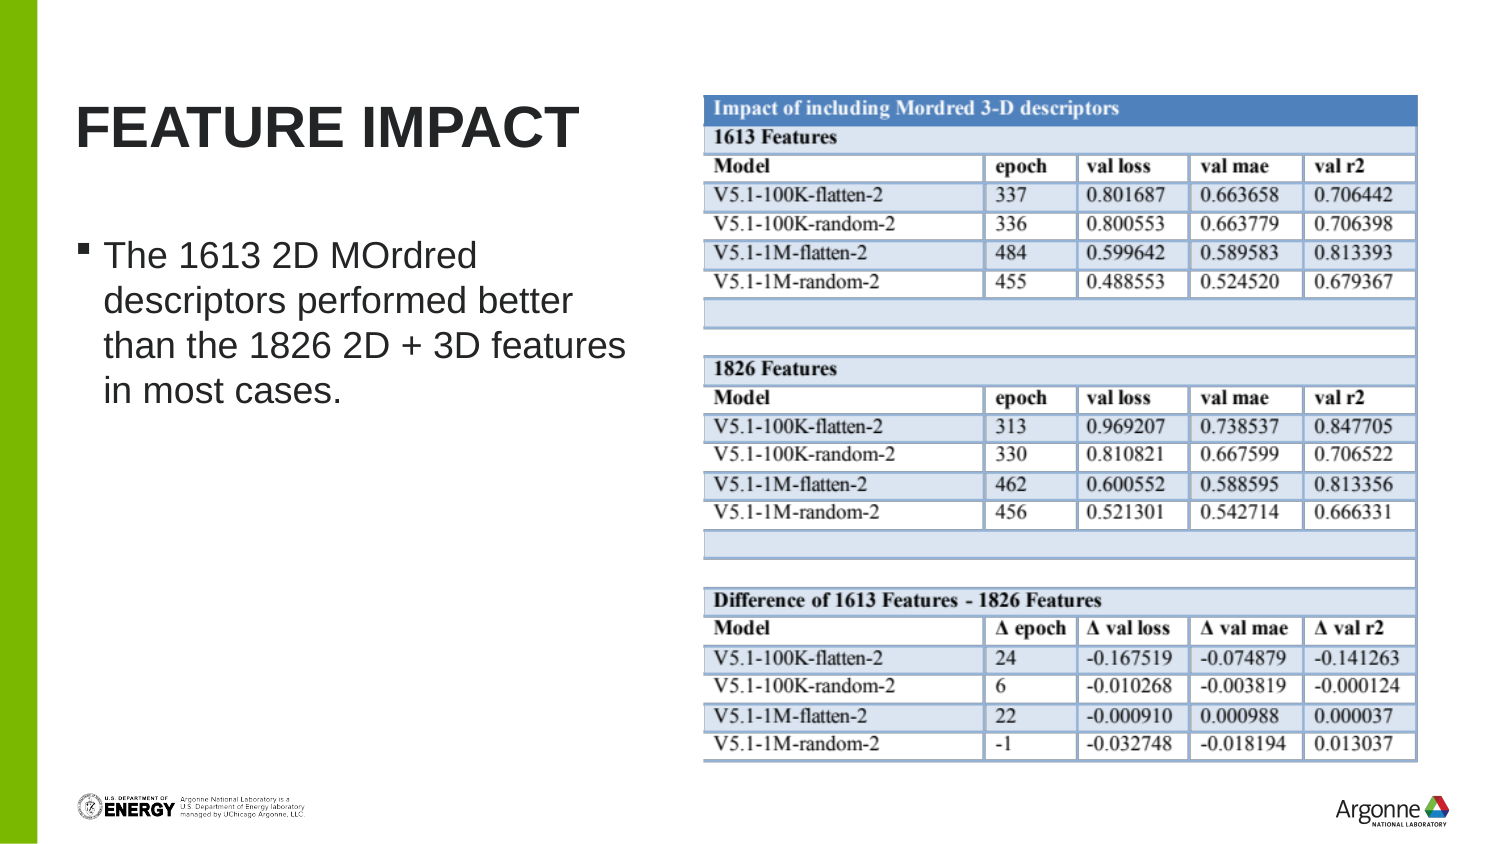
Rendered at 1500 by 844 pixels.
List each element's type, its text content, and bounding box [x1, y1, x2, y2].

title Feature Impact [75, 58, 1449, 161]
picture [1330, 787, 1458, 834]
picture [703, 95, 1500, 784]
list The 1613 2D MOrdred descriptors performed better than the 1826 2D + 3D features in most cases. [75, 231, 633, 776]
picture [75, 791, 308, 822]
